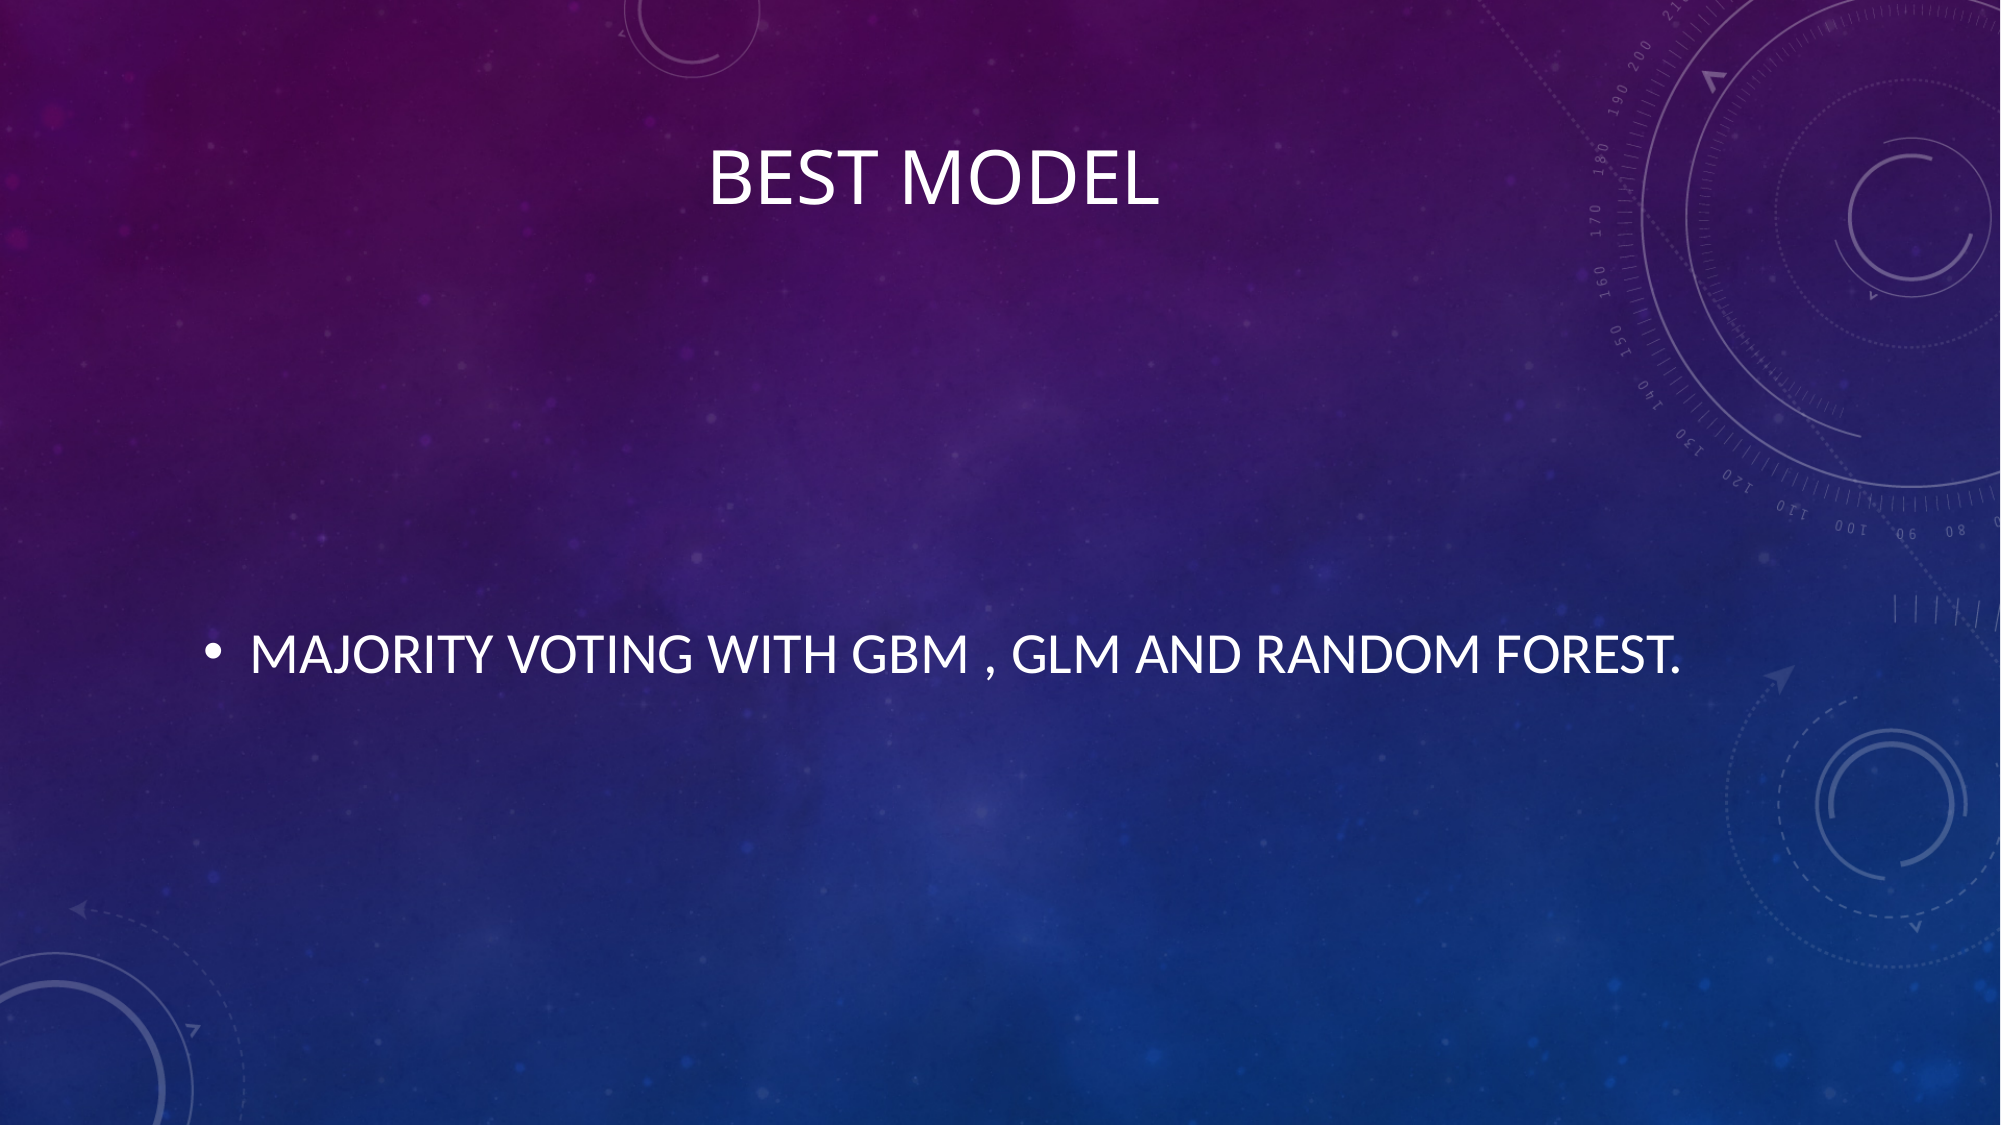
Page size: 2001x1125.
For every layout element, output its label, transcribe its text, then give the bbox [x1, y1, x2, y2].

picture [0, 0, 2001, 1125]
list MAJORITY VOTING WITH GBM , GLM AND RANDOM FOREST. [112, 351, 1775, 950]
title BEST MODEL [112, 99, 1775, 339]
